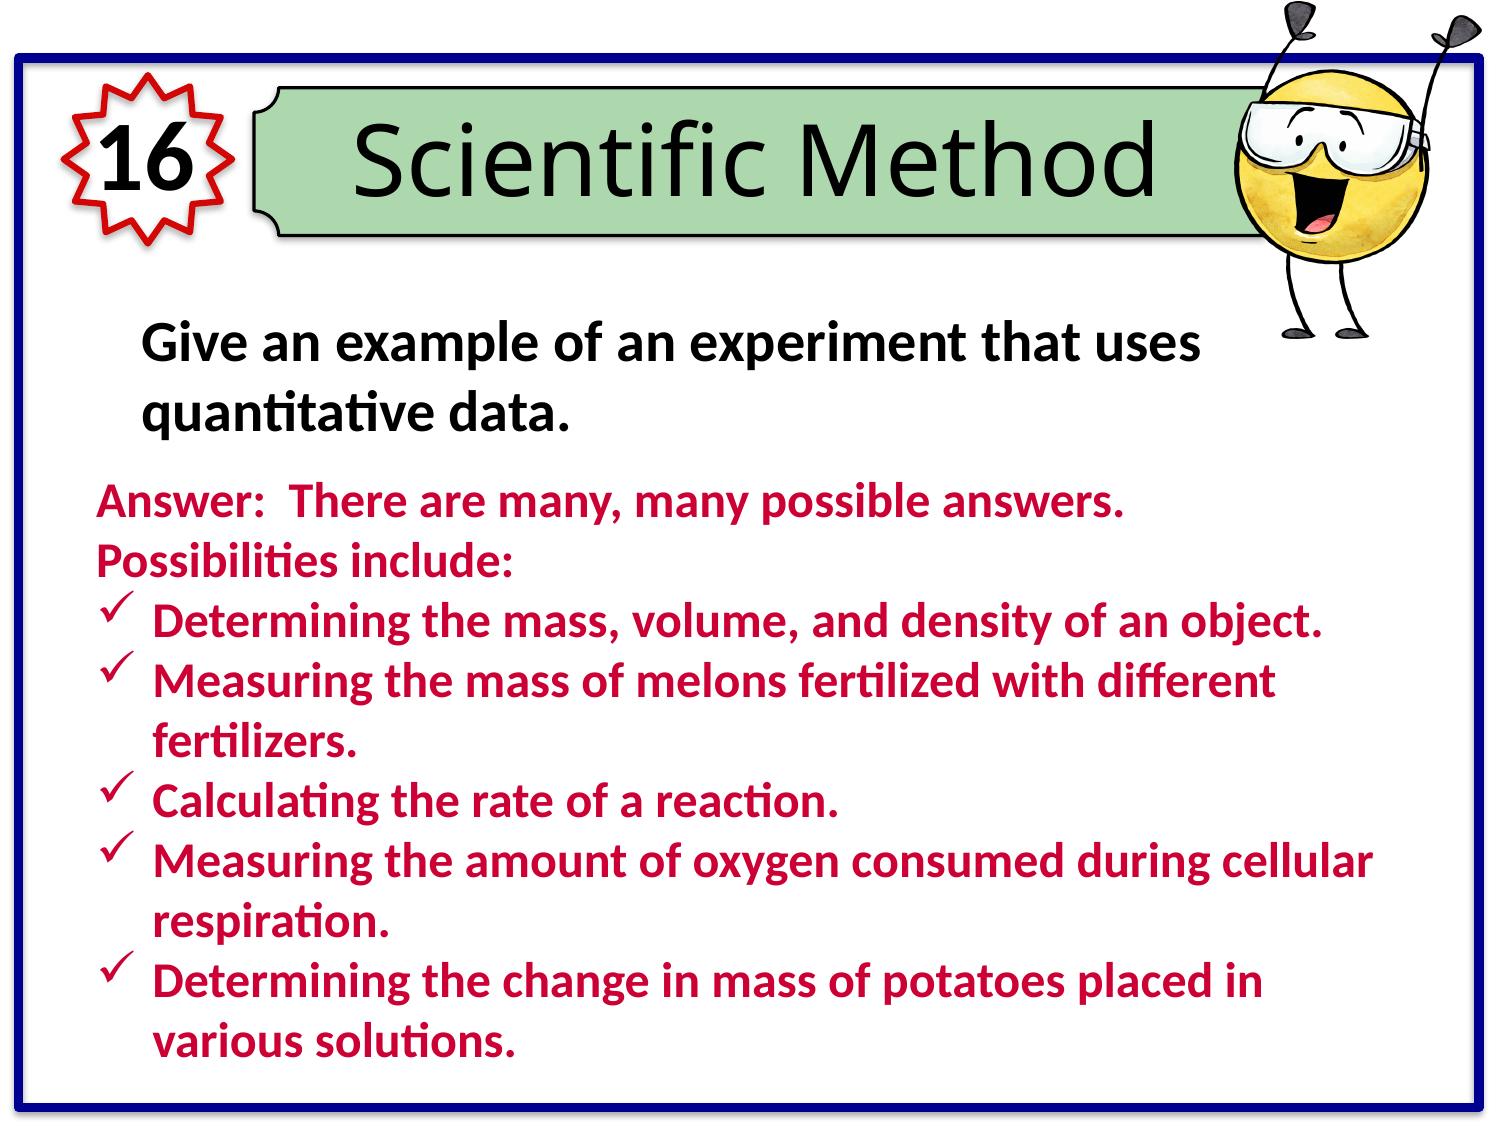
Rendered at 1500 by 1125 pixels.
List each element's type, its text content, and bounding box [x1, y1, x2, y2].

text_box [141, 74, 155, 83]
picture [1233, 1, 1482, 340]
text_box [18, 57, 1480, 1108]
text_box [103, 218, 193, 245]
text_box 16 [63, 83, 226, 218]
text_box [226, 153, 233, 165]
